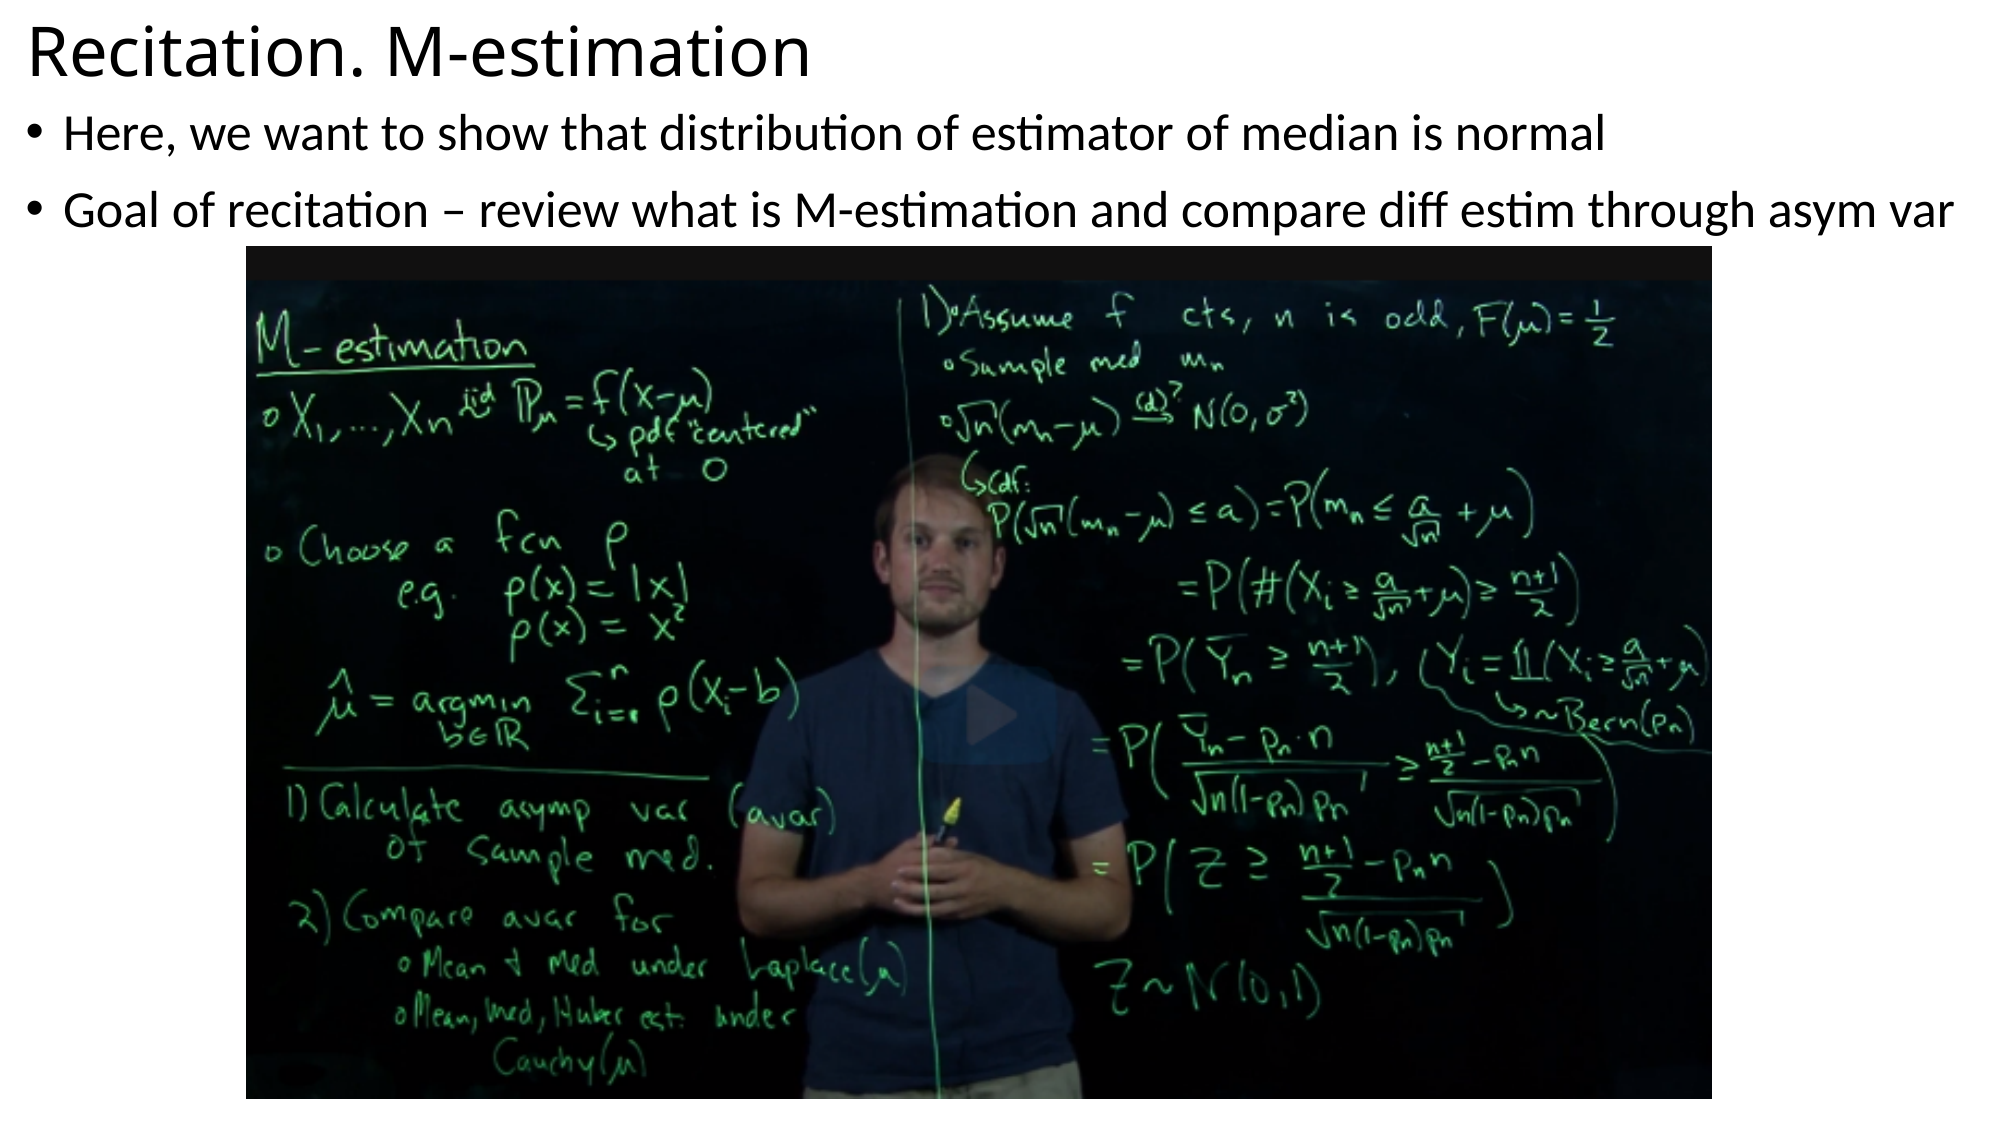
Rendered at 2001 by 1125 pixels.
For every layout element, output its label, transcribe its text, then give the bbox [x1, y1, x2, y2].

list Here, we want to show that distribution of estimator of median is normal Goal of recitation – review what is M-estimation and compare diff estim through asym var [10, 98, 1984, 1080]
picture [246, 246, 1712, 1099]
title Recitation. M-estimation [11, 9, 1976, 98]
